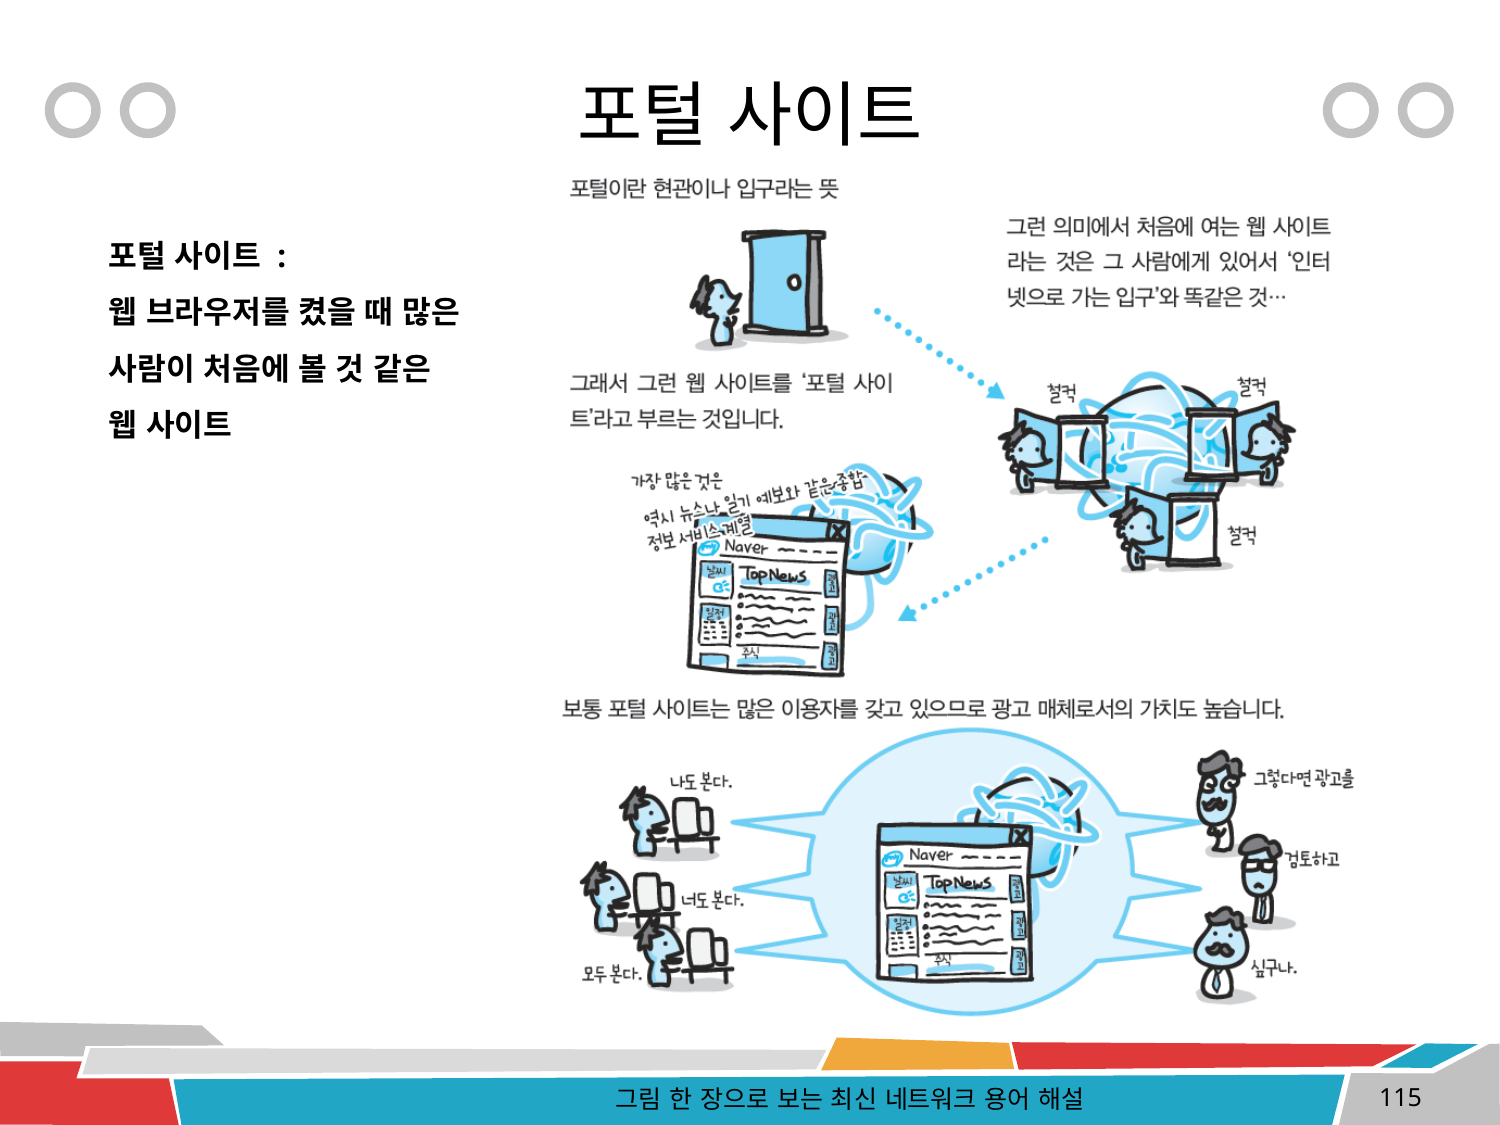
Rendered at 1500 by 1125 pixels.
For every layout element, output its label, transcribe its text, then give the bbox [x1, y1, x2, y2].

footer 그림 한 장으로 보는 최신 네트워크 용어 해설 [438, 1080, 1263, 1118]
text_box 포털 사이트 : 웹 브라우저를 켰을 때 많은 사람이 처음에 볼 것 같은 웹 사이트 [93, 210, 514, 450]
slide_number 115 [1361, 1080, 1437, 1118]
picture [556, 166, 1363, 1025]
title 포털 사이트 [175, 18, 1325, 206]
